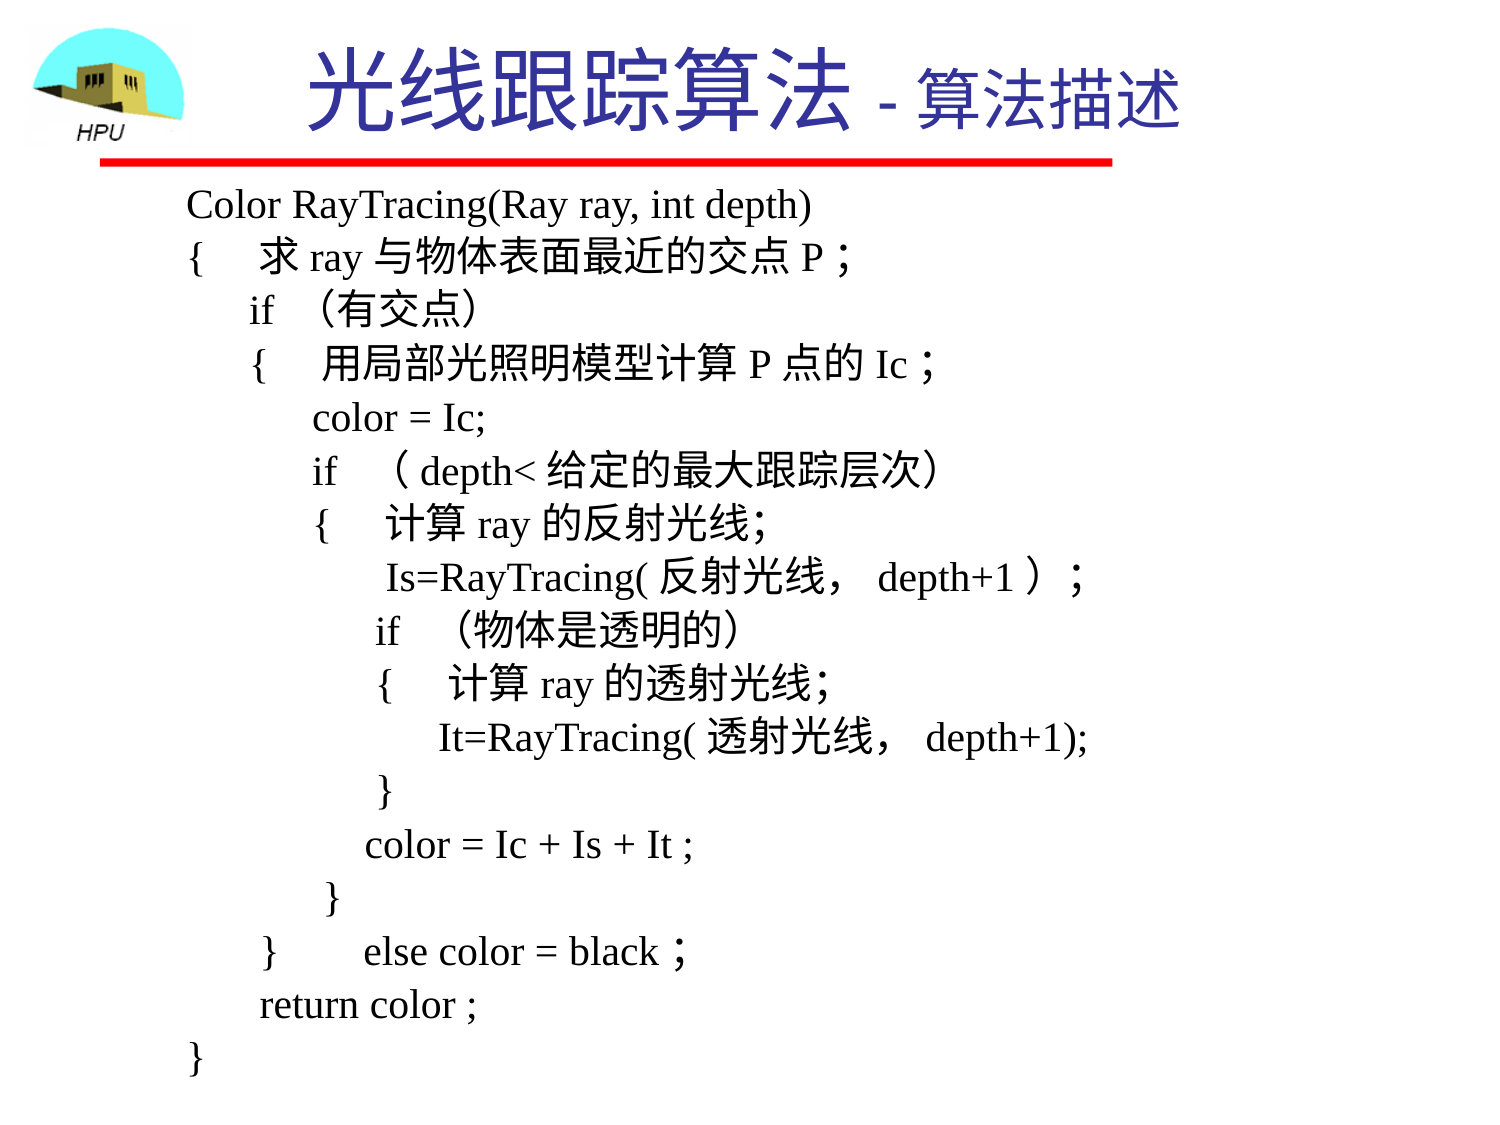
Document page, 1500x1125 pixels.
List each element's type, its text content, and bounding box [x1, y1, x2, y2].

list Color RayTracing(Ray ray, int depth) { 求ray与物体表面最近的交点P； if （有交点） { 用局部光照明模型计算P点的Ic； color = Ic; if （depth<给定的最大跟踪层次） { 计算ray的反射光线； Is=RayTracing(反射光线，depth+1）； if （物体是透明的） { 计算ray的透射光线； It=RayTracing(透射光线，depth+1); } color = Ic + Is + It ; } } else color = black； return color ; } [171, 174, 1372, 1125]
title 光线跟踪算法-算法描述 [24, 12, 1463, 163]
